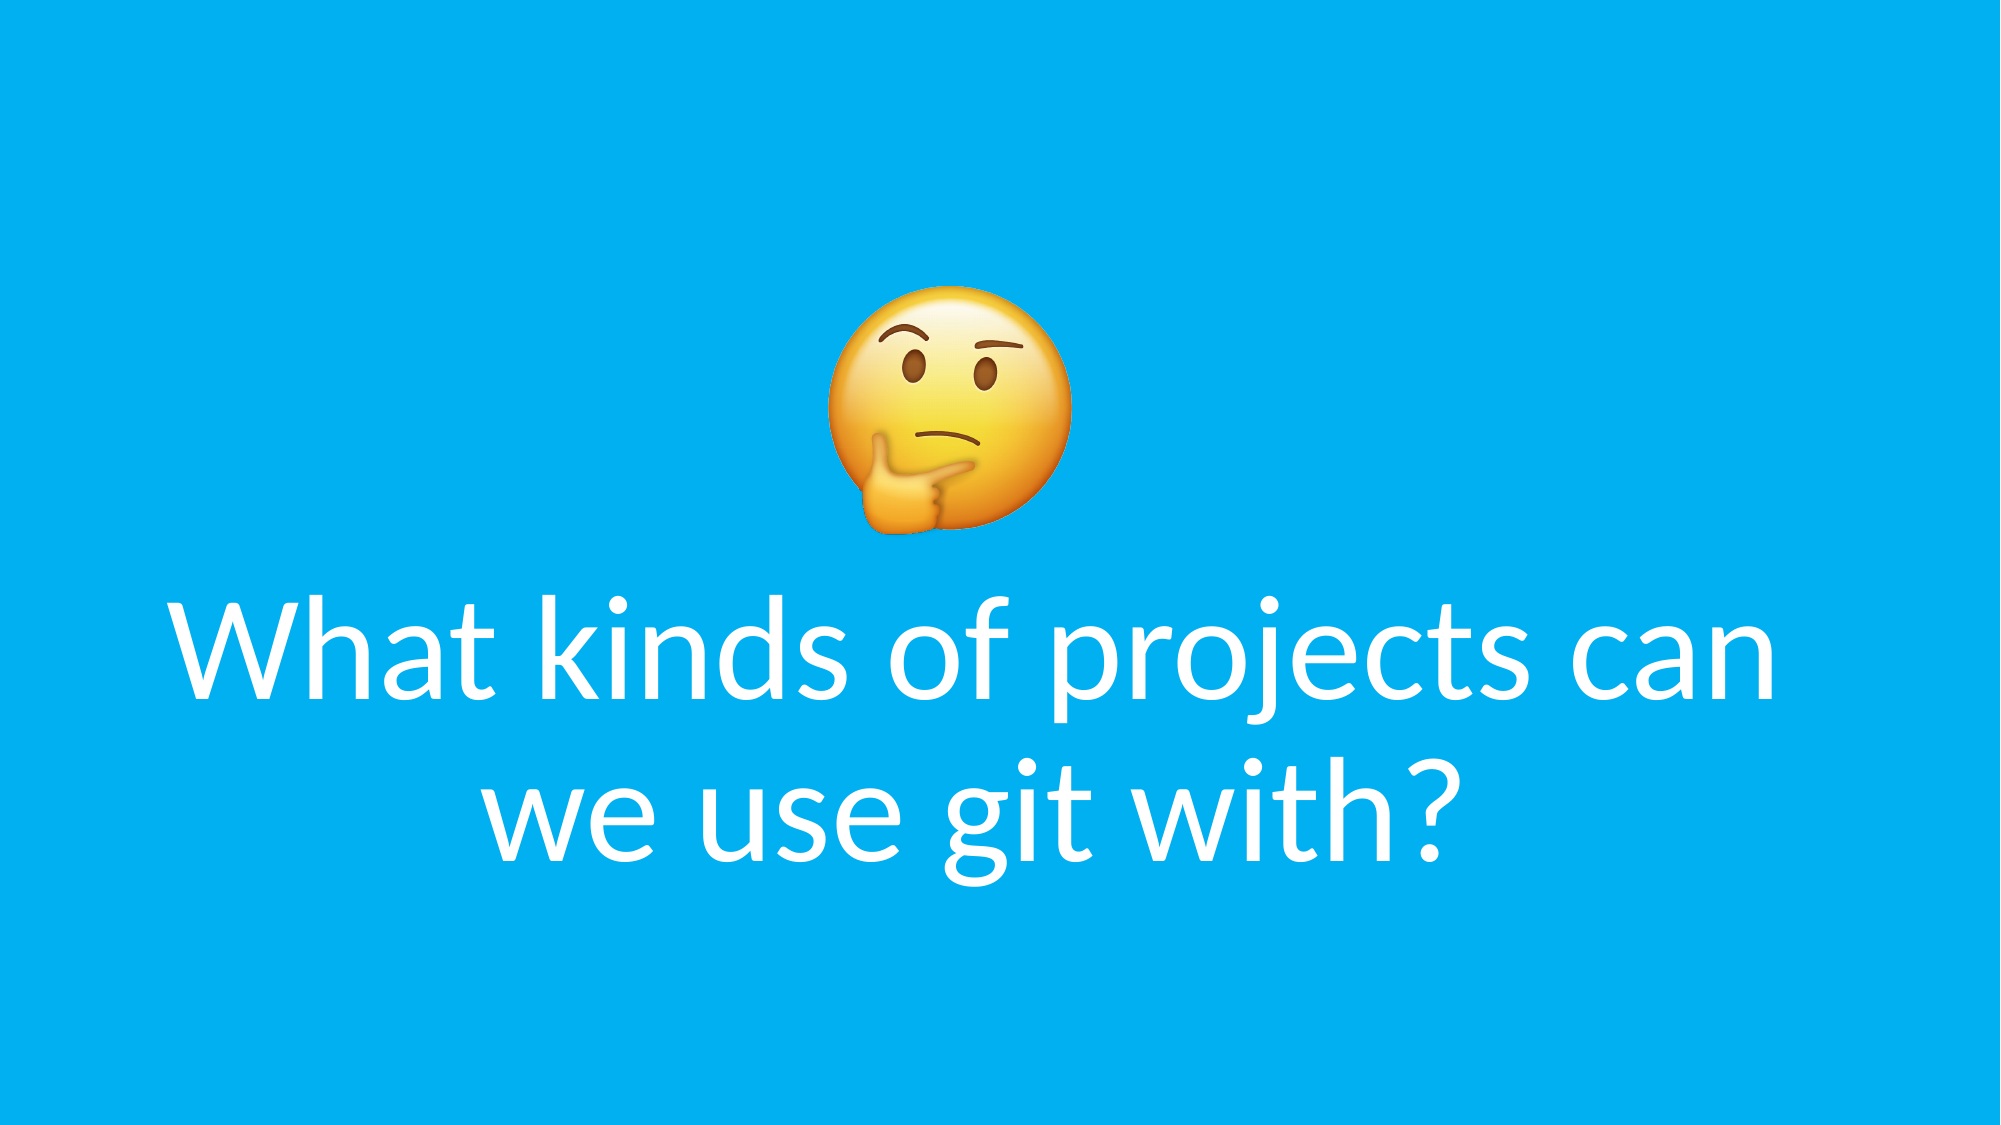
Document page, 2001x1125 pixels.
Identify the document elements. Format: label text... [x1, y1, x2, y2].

picture [829, 287, 1071, 534]
list What kinds of projects can we use git with? [112, 562, 1838, 1074]
